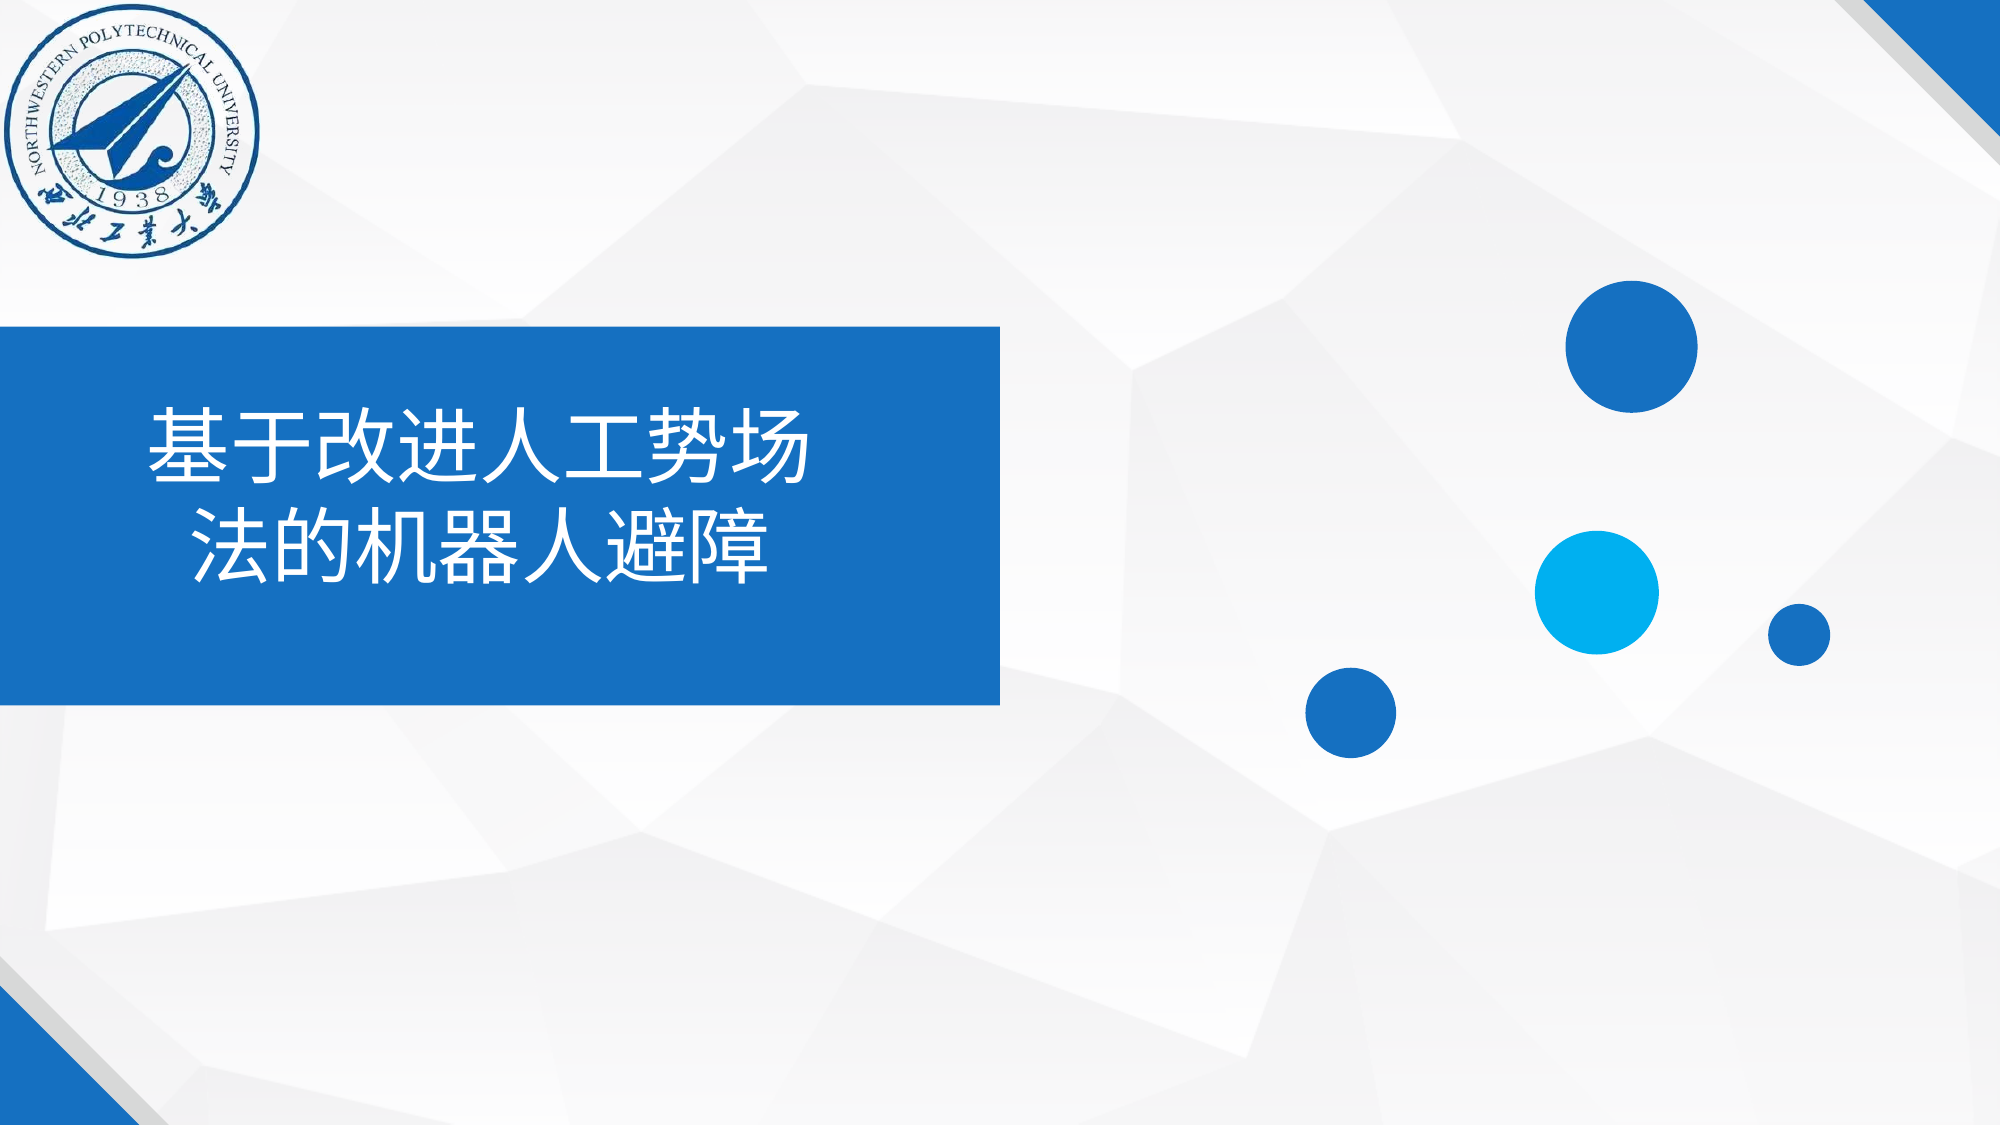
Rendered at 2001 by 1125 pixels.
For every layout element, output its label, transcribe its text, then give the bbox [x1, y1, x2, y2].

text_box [0, 956, 169, 1125]
text_box [1564, 279, 1699, 414]
text_box [1304, 666, 1398, 760]
picture [0, 0, 2000, 1125]
text_box [0, 326, 1001, 706]
text_box 基于改进人工势场法的机器人避障 [113, 386, 846, 602]
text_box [1834, 0, 2000, 166]
text_box [1533, 529, 1660, 656]
text_box [1767, 602, 1832, 667]
